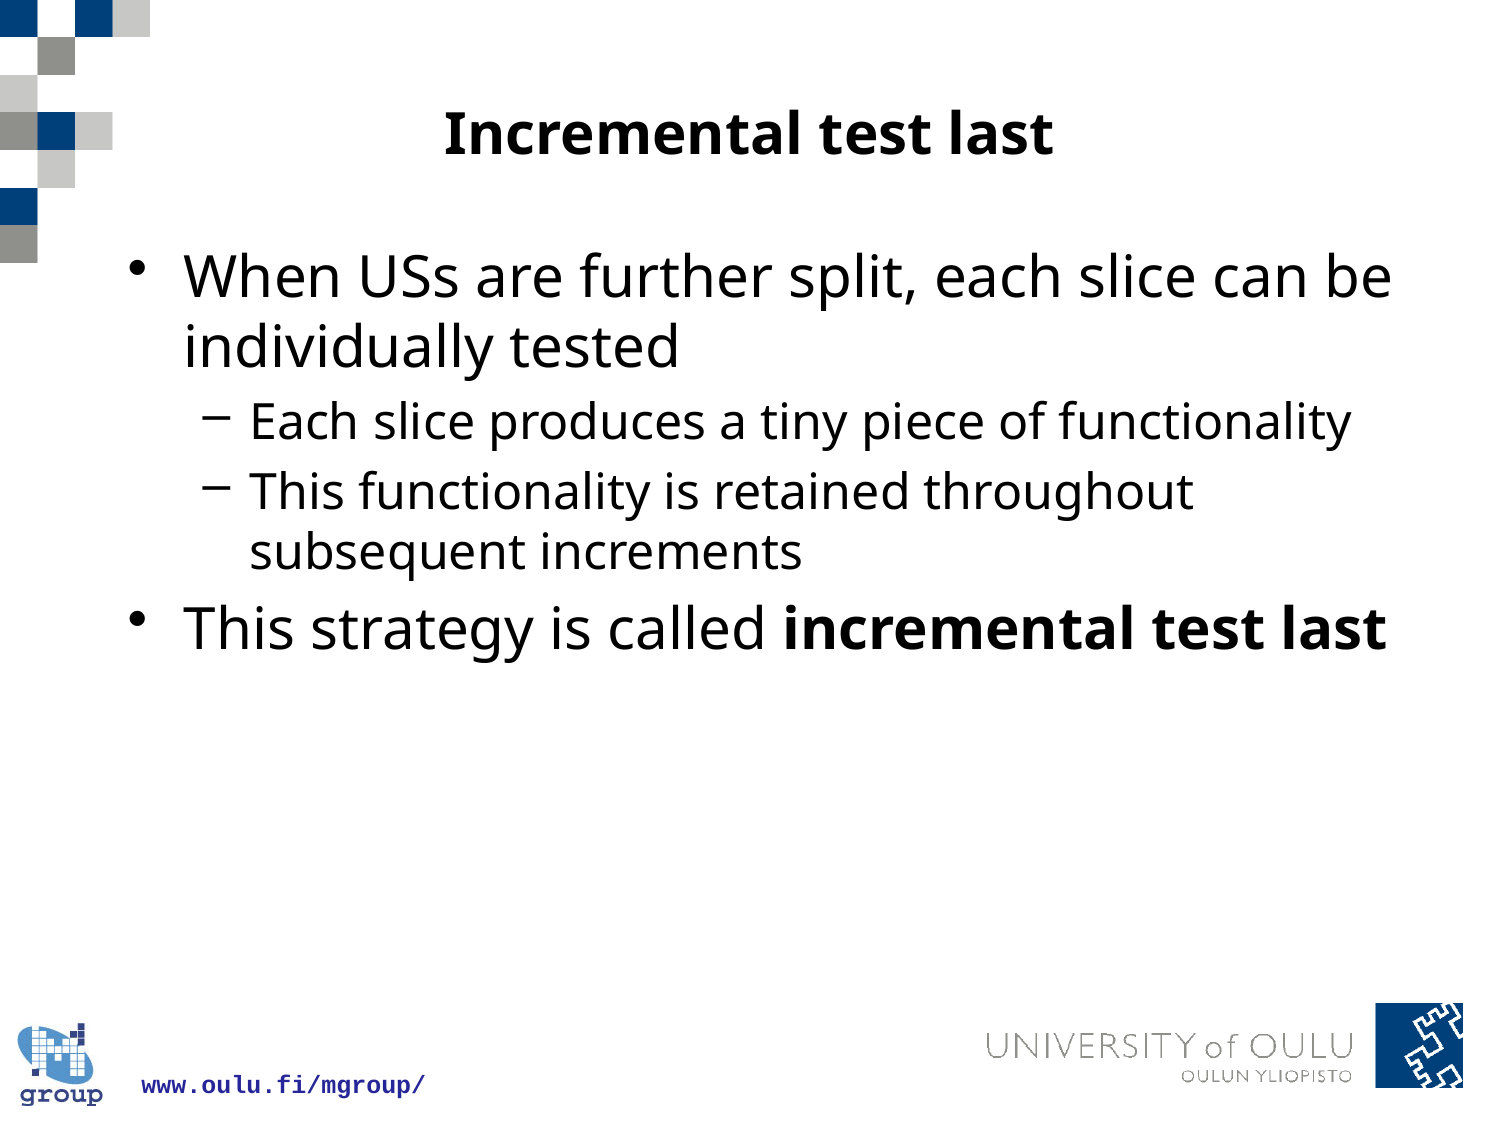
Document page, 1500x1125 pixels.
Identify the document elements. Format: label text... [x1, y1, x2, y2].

picture [0, 0, 150, 263]
picture [17, 1023, 103, 1106]
picture [987, 1003, 1463, 1088]
list When USs are further split, each slice can be individually tested Each slice produces a tiny piece of functionality This functionality is retained throughout subsequent increments This strategy is called incremental test last [112, 231, 1424, 1000]
title Incremental test last [112, 37, 1388, 225]
